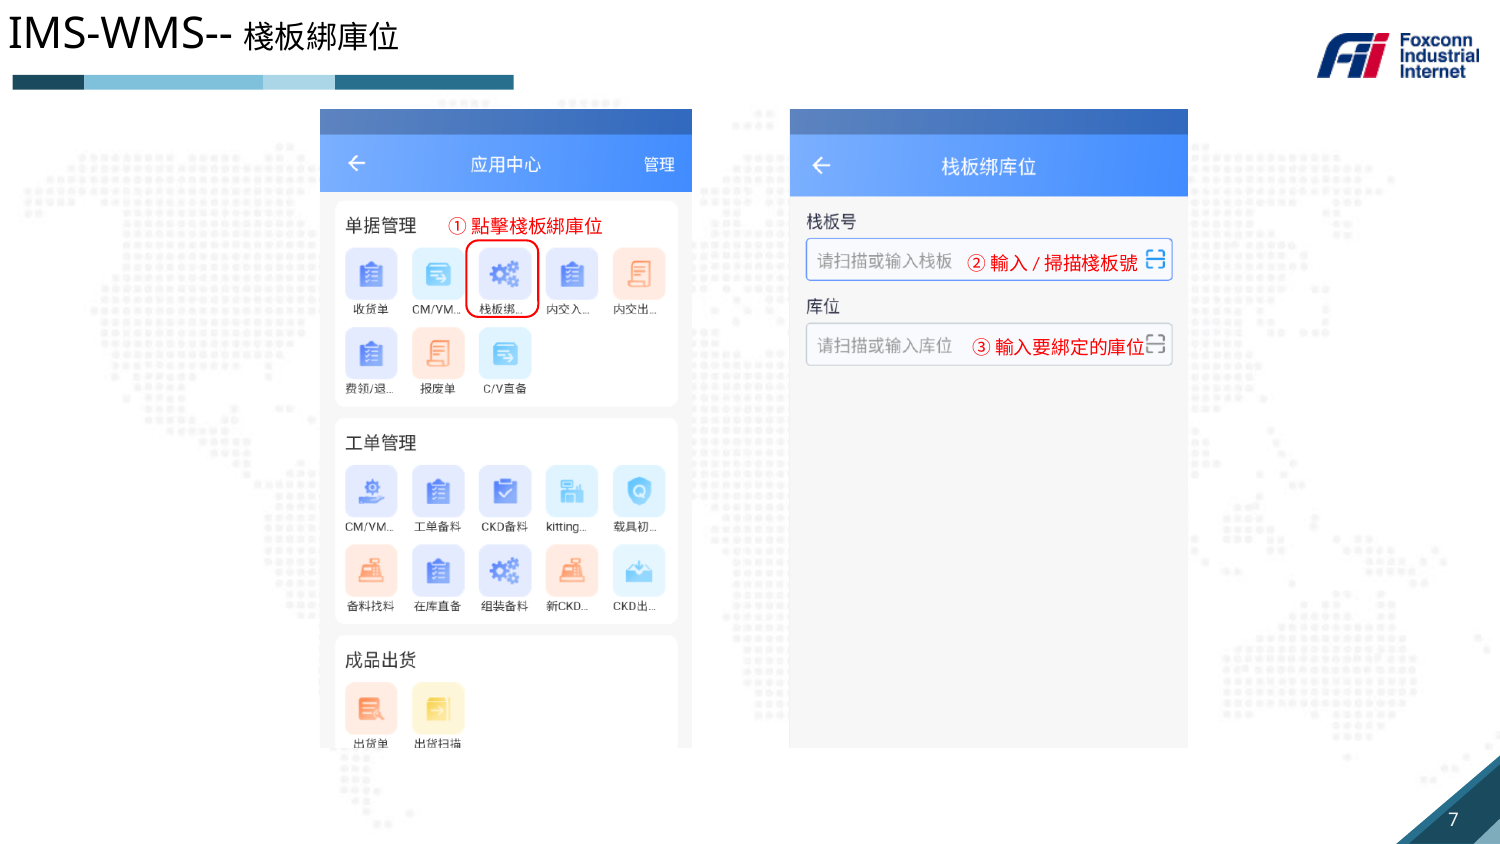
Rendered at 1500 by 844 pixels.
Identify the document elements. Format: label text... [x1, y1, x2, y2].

picture [0, 0, 1500, 844]
text_box IMS-WMS--棧板綁庫位 [0, 3, 681, 65]
